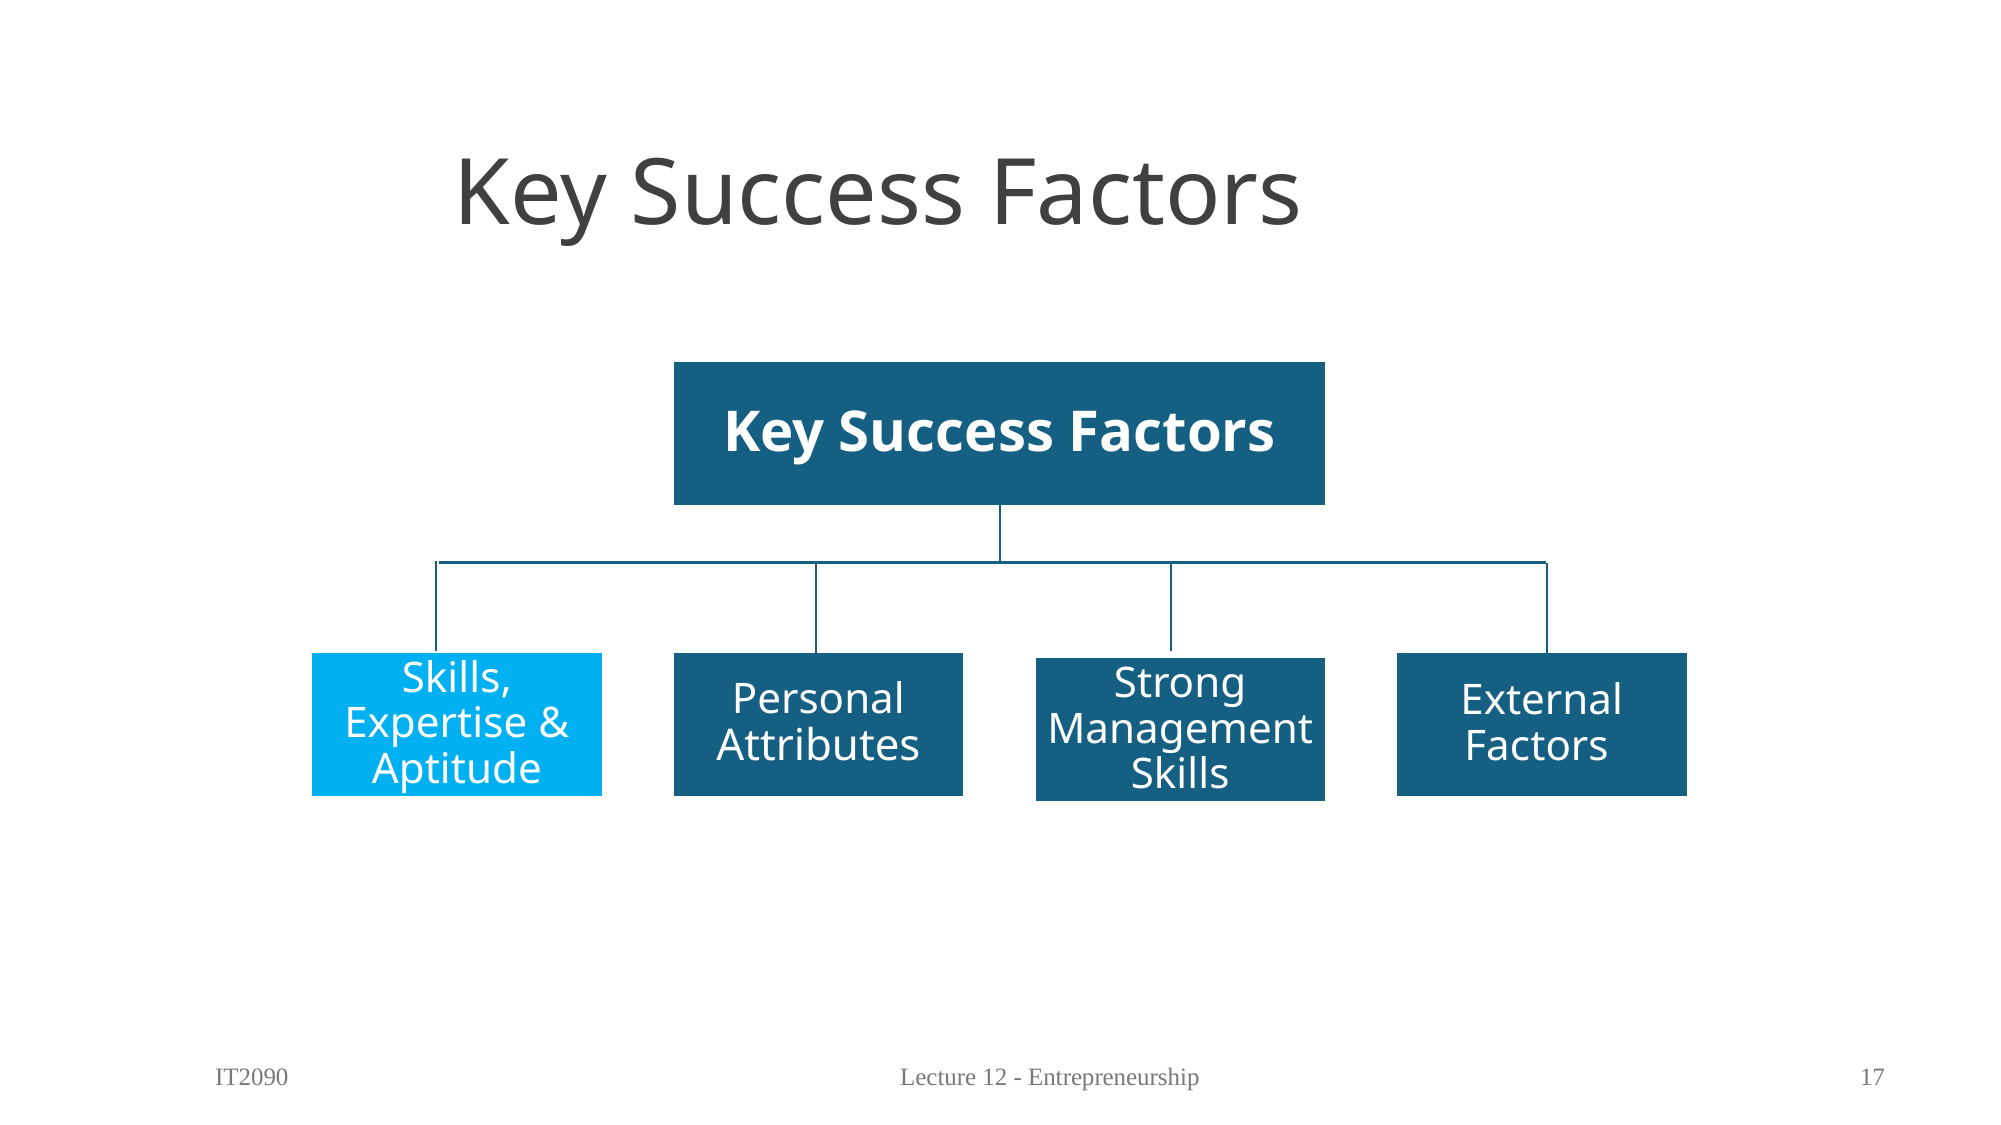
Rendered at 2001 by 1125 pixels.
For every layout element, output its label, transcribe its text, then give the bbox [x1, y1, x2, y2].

text_box Personal Attributes [671, 649, 966, 799]
slide_number IT2090 [200, 1037, 617, 1113]
slide_number 17 [1483, 1037, 1900, 1113]
text_box Key Success Factors [671, 359, 1328, 508]
text_box Skills, Expertise & Aptitude [309, 649, 605, 799]
footer Lecture 12 - Entrepreneurship [733, 1037, 1367, 1113]
title Key Success Factors [438, 101, 1718, 289]
text_box External Factors [1394, 649, 1690, 799]
text_box Strong Management Skills [1032, 655, 1328, 804]
